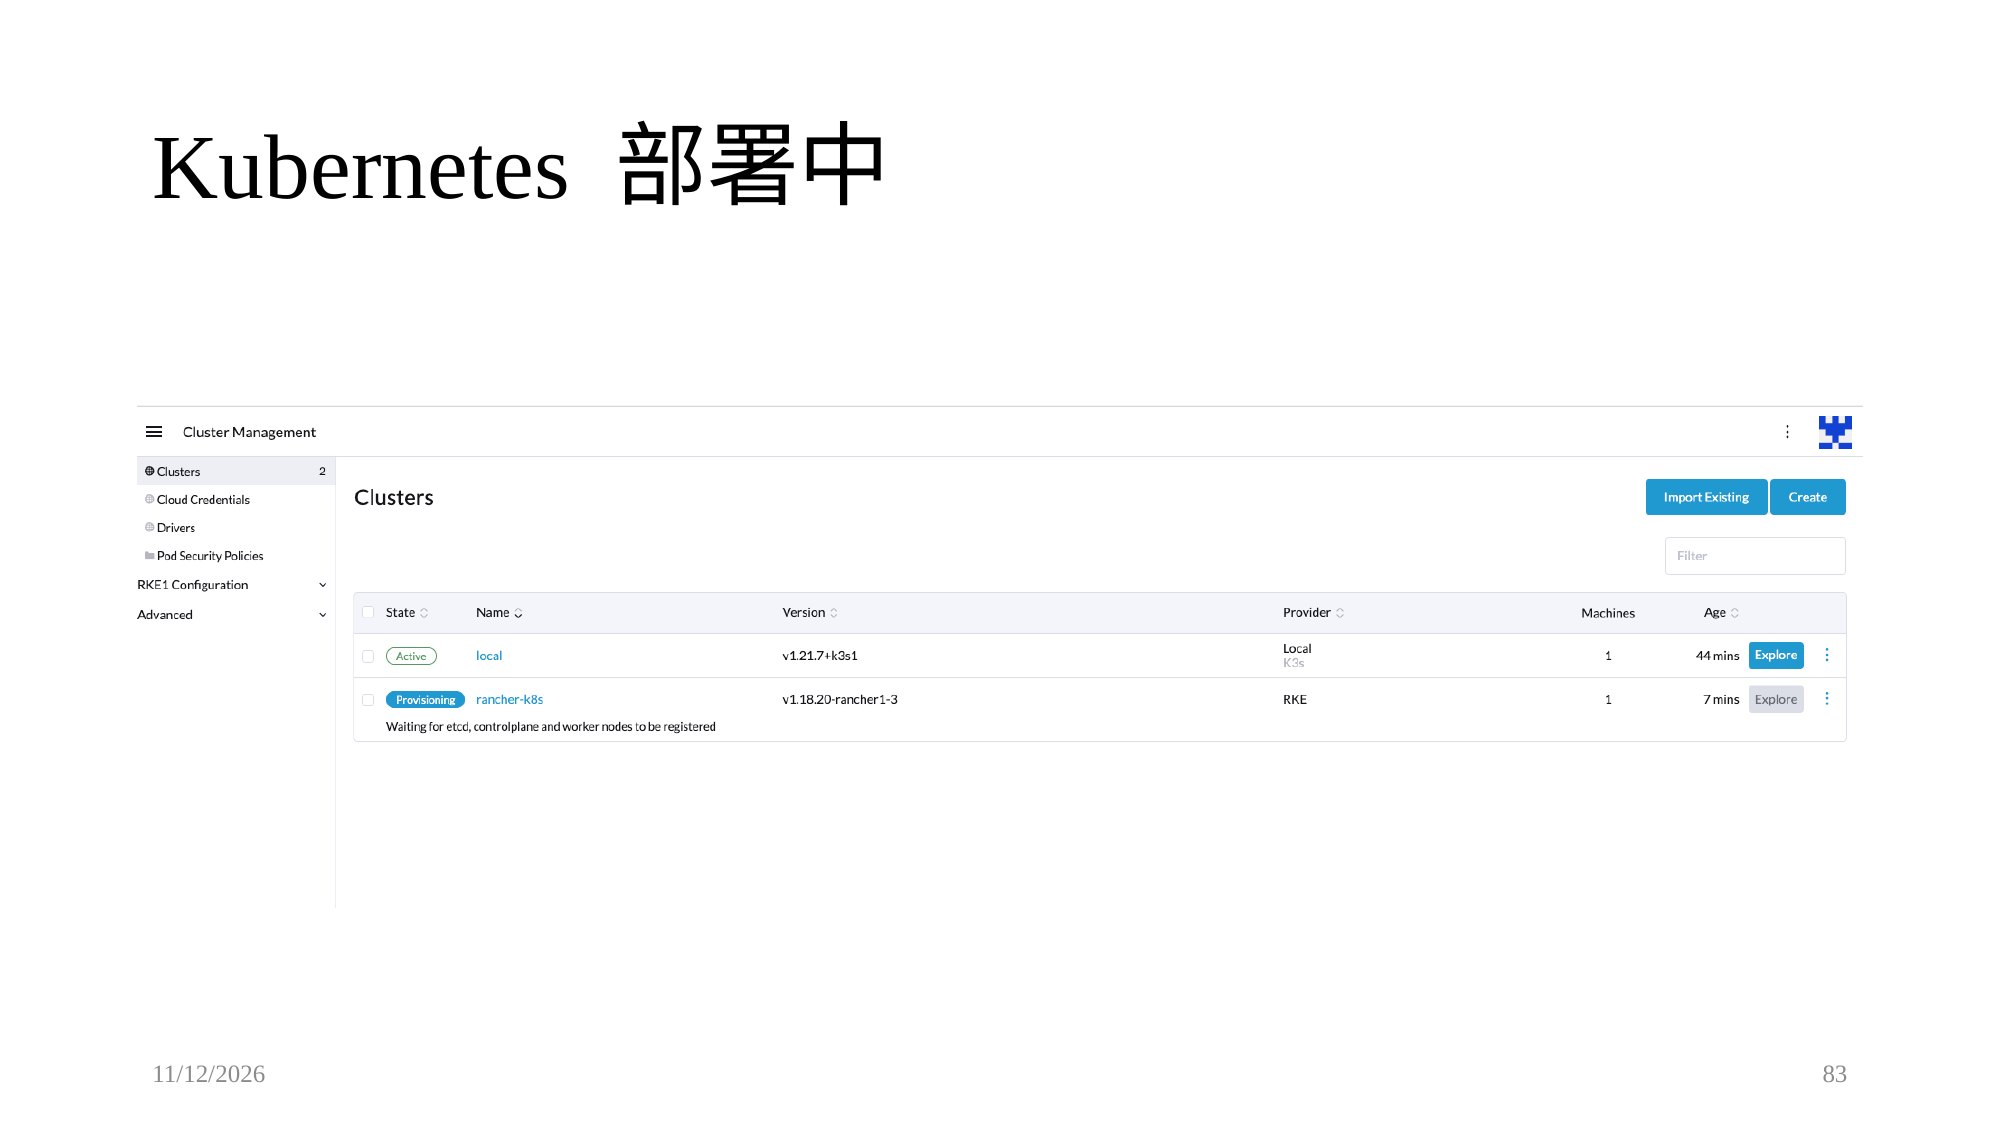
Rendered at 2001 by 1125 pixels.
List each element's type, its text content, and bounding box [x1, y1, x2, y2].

slide_number 83 [1412, 1042, 1863, 1103]
title Kubernetes 部署中 [137, 59, 1863, 278]
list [137, 405, 1863, 908]
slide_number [137, 1042, 588, 1103]
